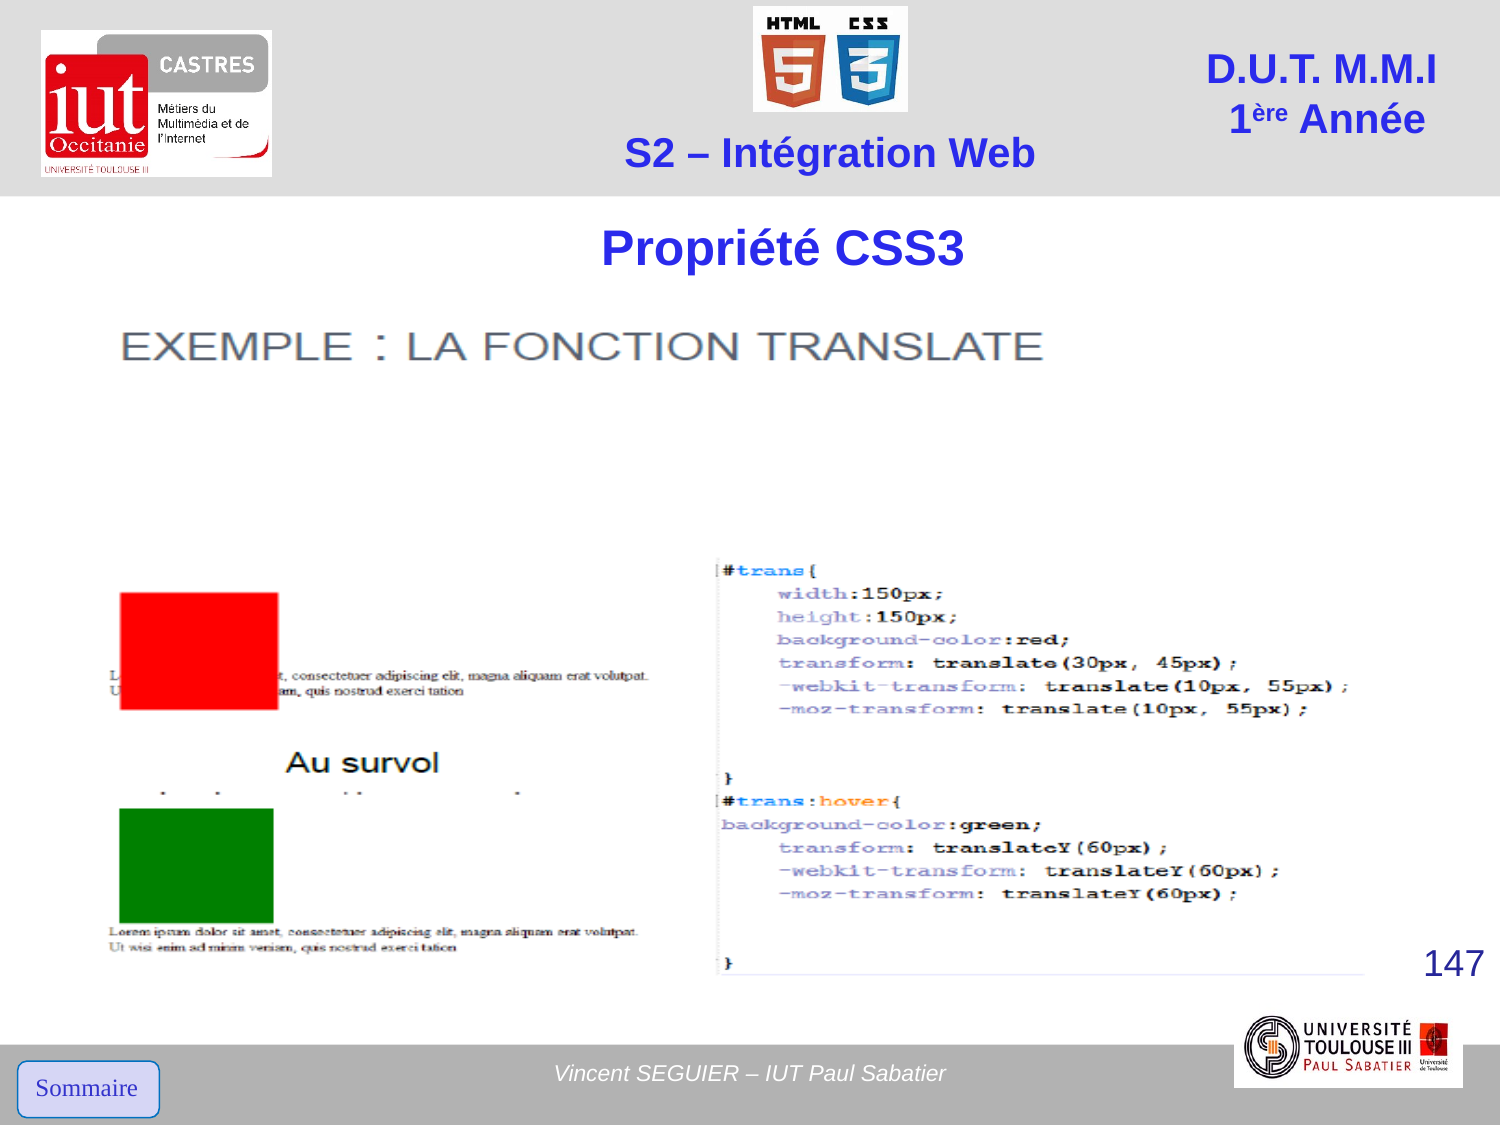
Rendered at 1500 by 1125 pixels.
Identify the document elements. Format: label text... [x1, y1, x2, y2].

text_box Vincent SEGUIER – IUT Paul Sabatier [512, 1042, 988, 1103]
text_box 147 [1316, 884, 1500, 1039]
picture [64, 279, 1365, 988]
picture [753, 6, 908, 112]
picture [41, 30, 272, 177]
text_box Propriété CSS3 [586, 208, 981, 279]
picture [1234, 1003, 1463, 1088]
